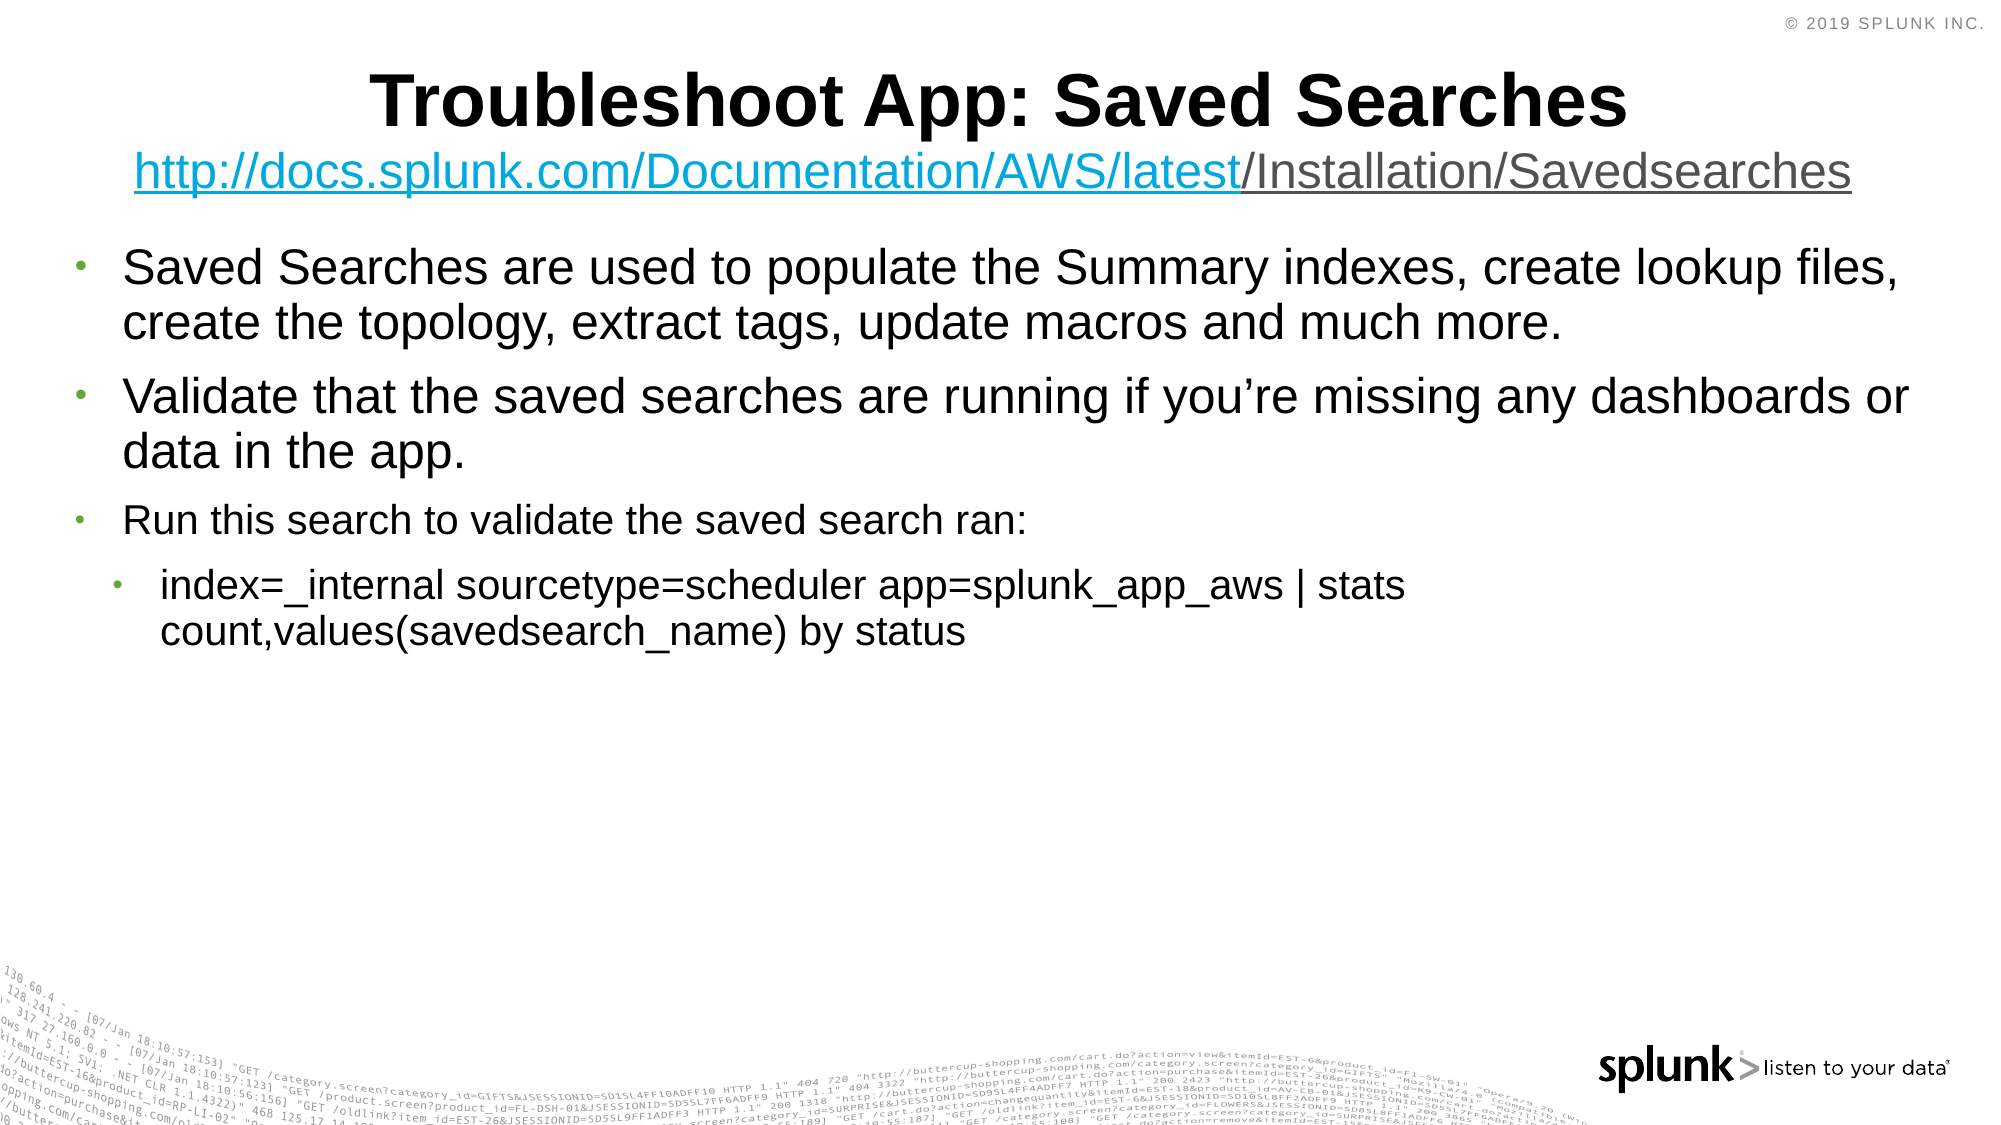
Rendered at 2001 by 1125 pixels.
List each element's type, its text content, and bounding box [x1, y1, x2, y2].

title Troubleshoot App: Saved Searches [74, 50, 1926, 124]
picture [0, 0, 2000, 1125]
list Saved Searches are used to populate the Summary indexes, create lookup files, create the topology, extract tags, update macros and much more. Validate that the saved searches are running if you’re missing any dashboards or data in the app. Run this search to validate the saved search ran: index=_internal sourcetype=scheduler app=splunk_app_aws | stats count,values(savedsearch_name) by status [74, 210, 1926, 969]
subtitle http://docs.splunk.com/Documentation/AWS/latest/Installation/Savedsearches [74, 144, 1926, 190]
